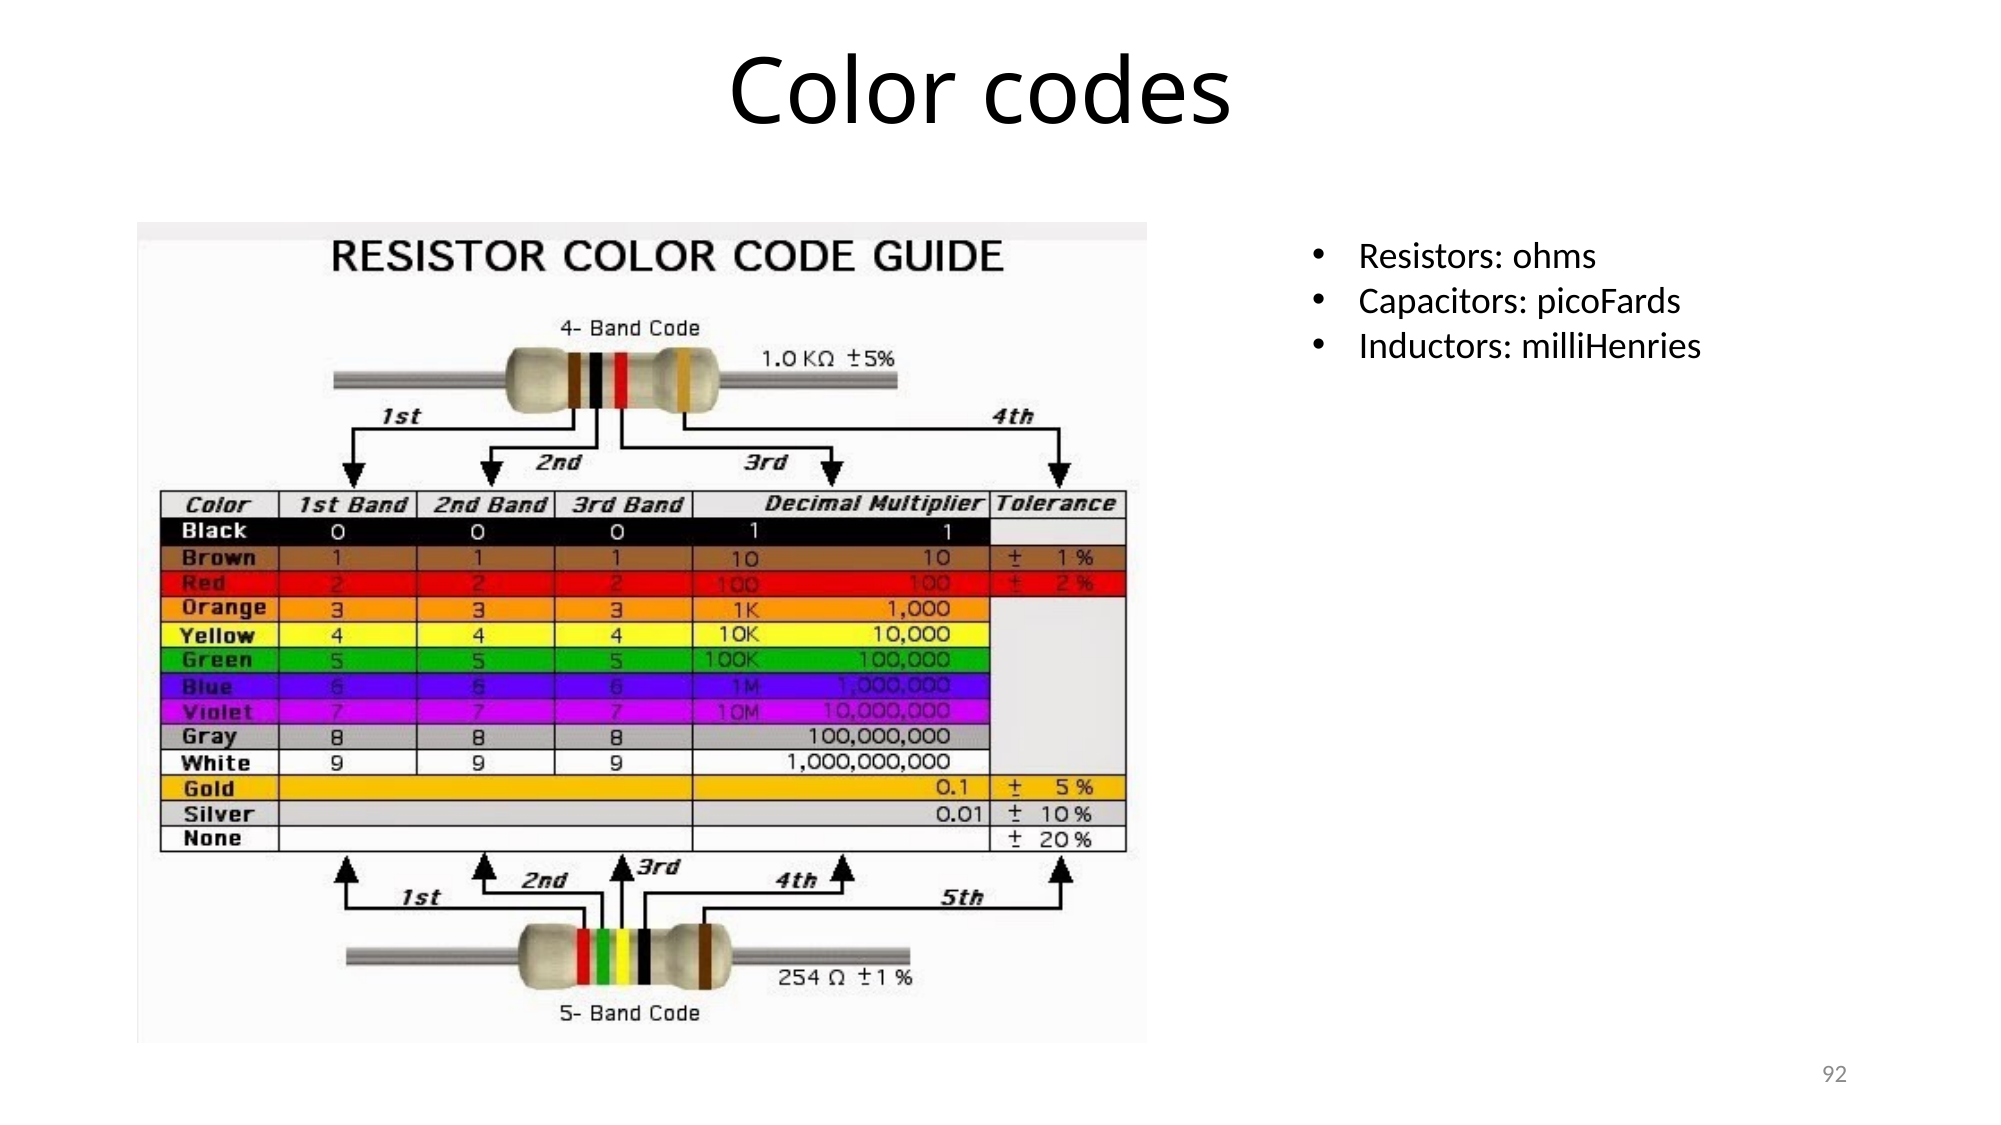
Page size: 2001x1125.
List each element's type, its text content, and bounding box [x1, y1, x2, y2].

slide_number 92 [1412, 1042, 1863, 1103]
text_box Resistors: ohms Capacitors: picoFards Inductors: milliHenries [1297, 223, 1902, 374]
title Color codes [117, 22, 1843, 165]
picture [137, 222, 1147, 1043]
